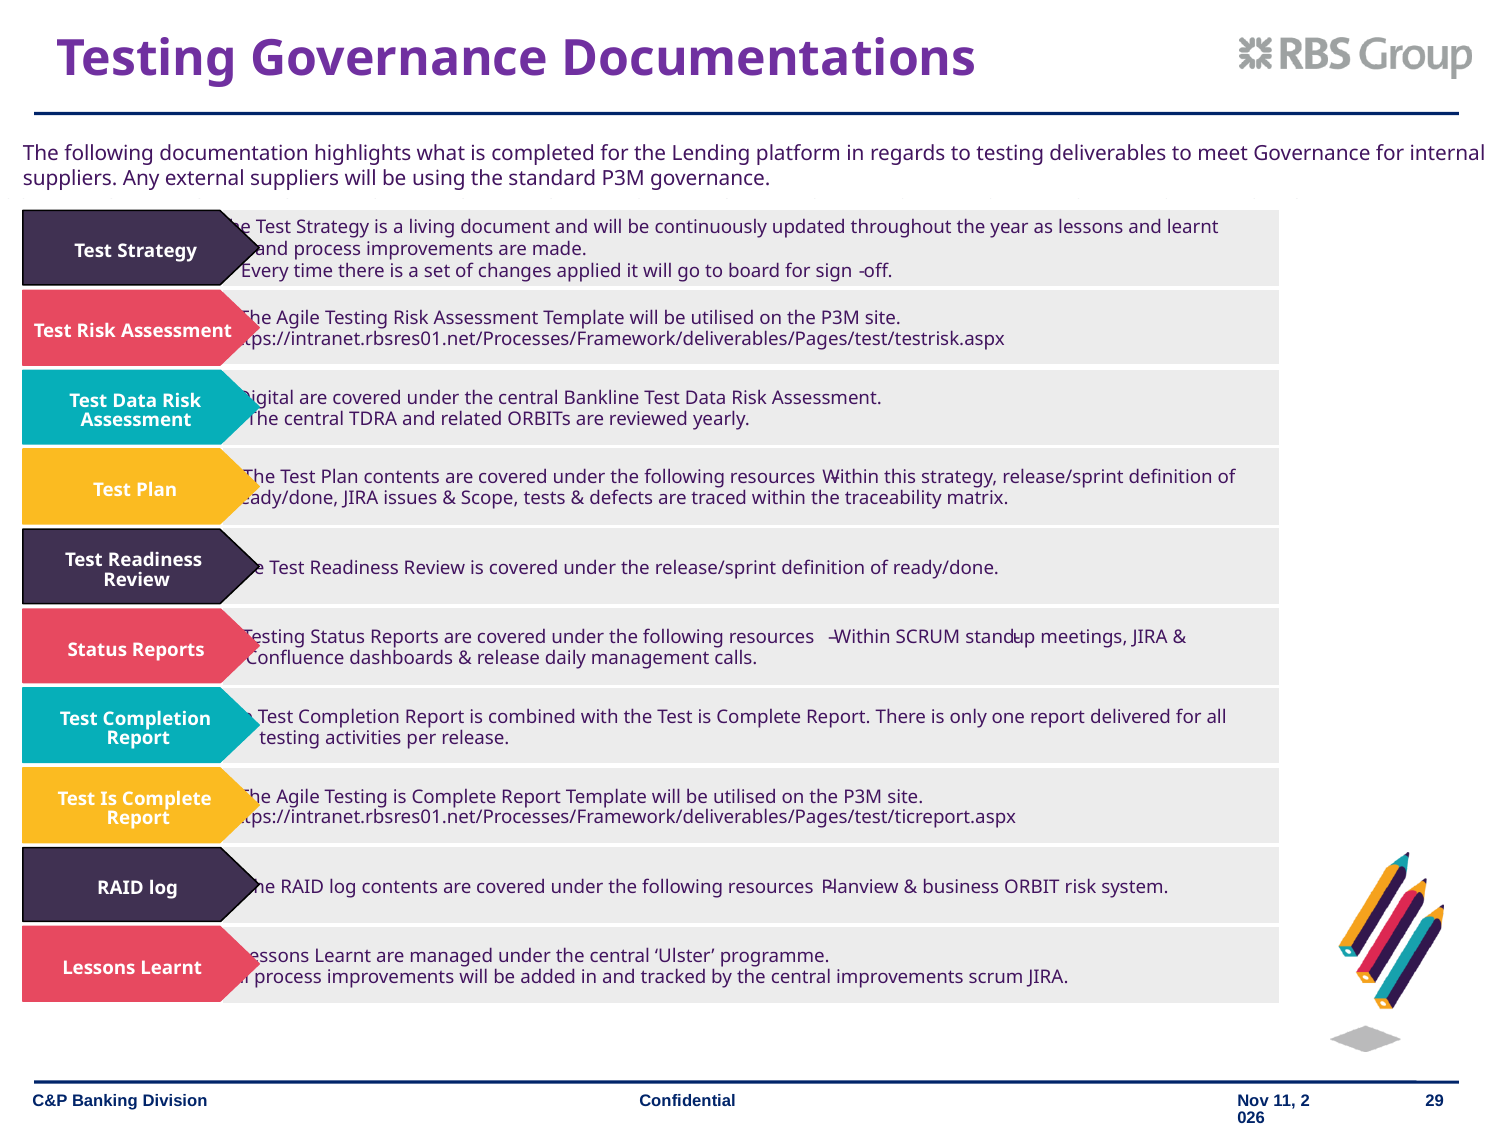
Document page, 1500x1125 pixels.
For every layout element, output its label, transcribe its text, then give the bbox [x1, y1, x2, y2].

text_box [7, 198, 1386, 1041]
slide_number 19-Aug-19 [1222, 1082, 1335, 1117]
slide_number 29 [1350, 1082, 1459, 1117]
picture [1239, 37, 1472, 79]
title Testing Governance Documentations [41, 21, 1164, 91]
text_box The following documentation highlights what is completed for the Lending platform in regards to testing deliverables to meet Governance for internal suppliers. Any external suppliers will be using the standard P3M governance. [5, 131, 1500, 199]
picture [1330, 852, 1445, 1052]
